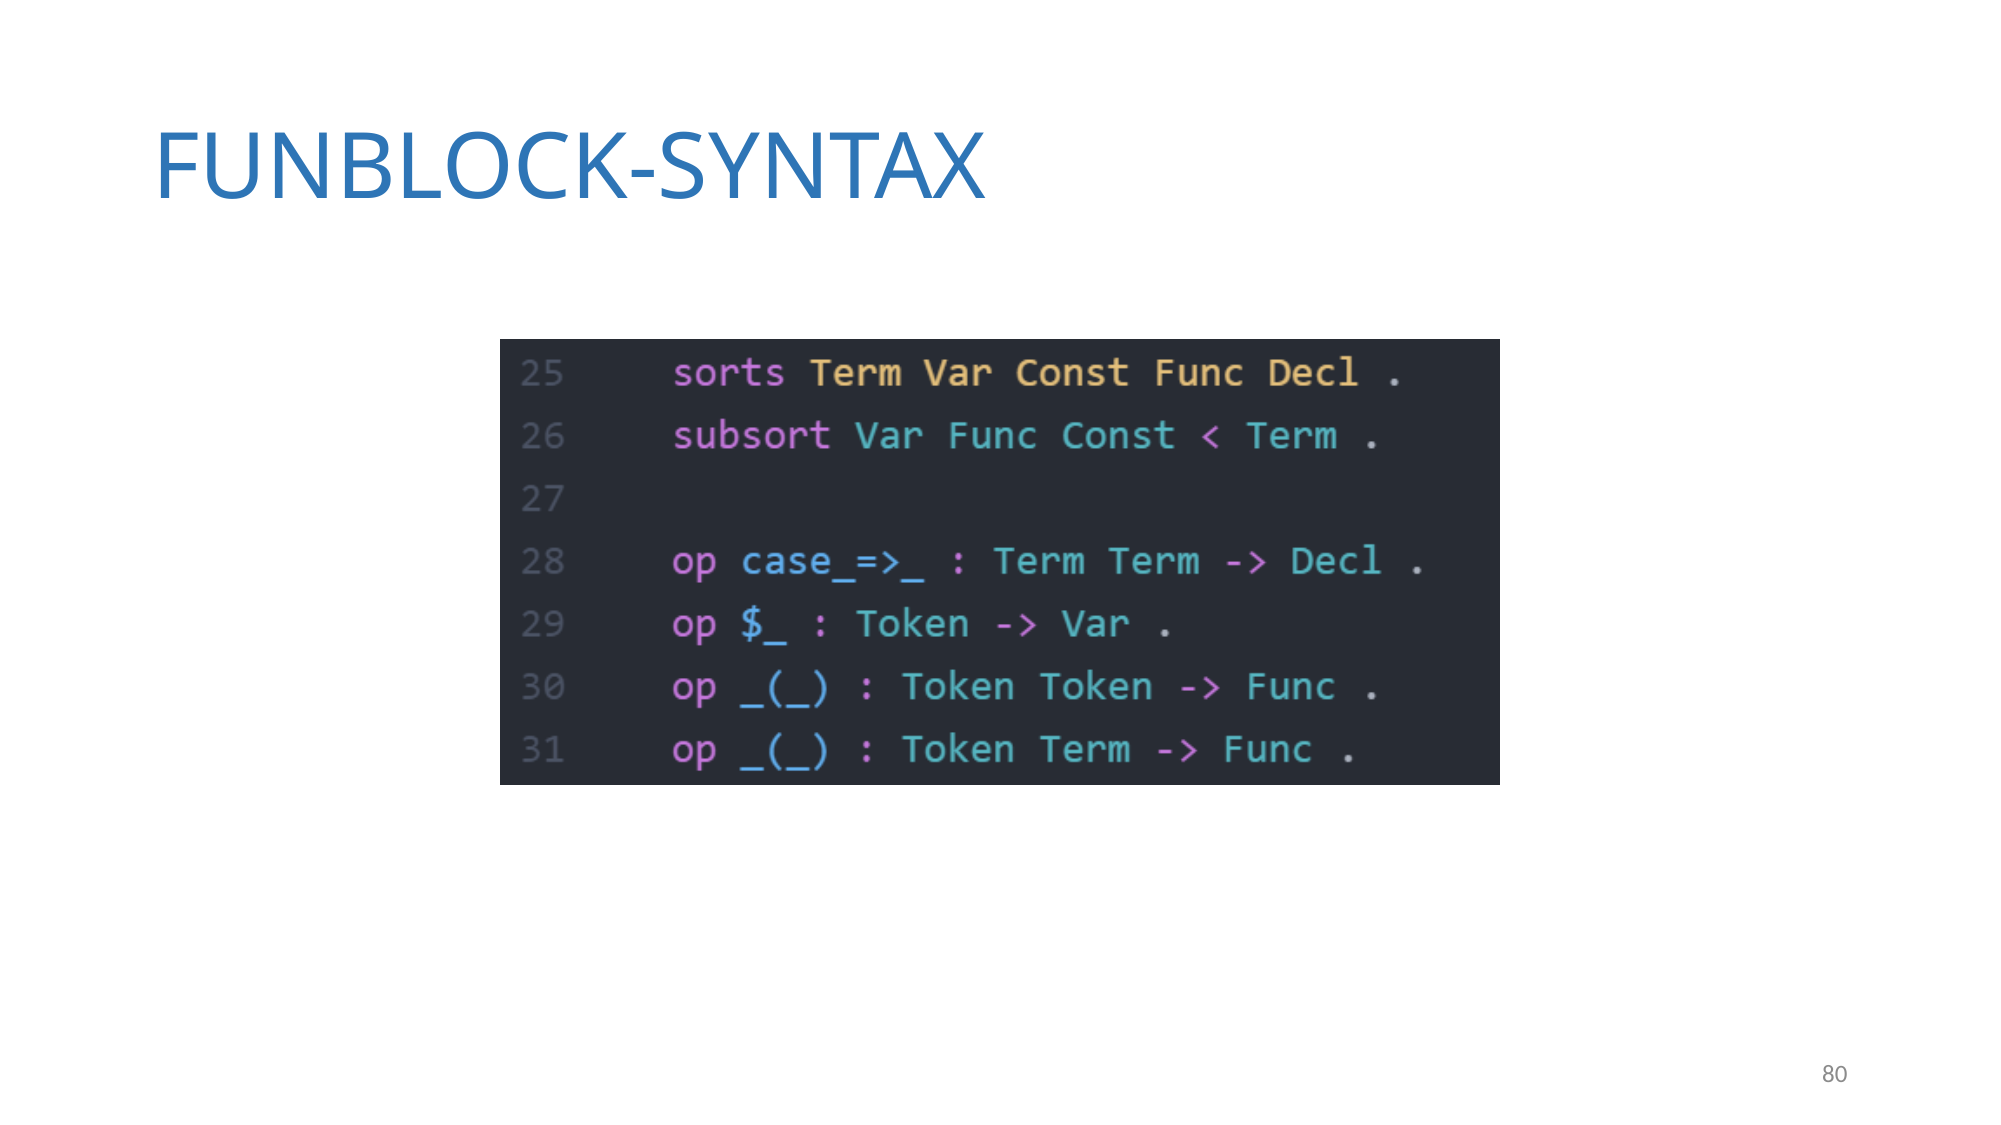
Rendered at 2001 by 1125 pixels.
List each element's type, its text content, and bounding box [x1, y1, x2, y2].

text_box <number> [1412, 1042, 1863, 1103]
text_box FUNBLOCK-SYNTAX [137, 59, 1863, 278]
picture [499, 339, 1500, 786]
